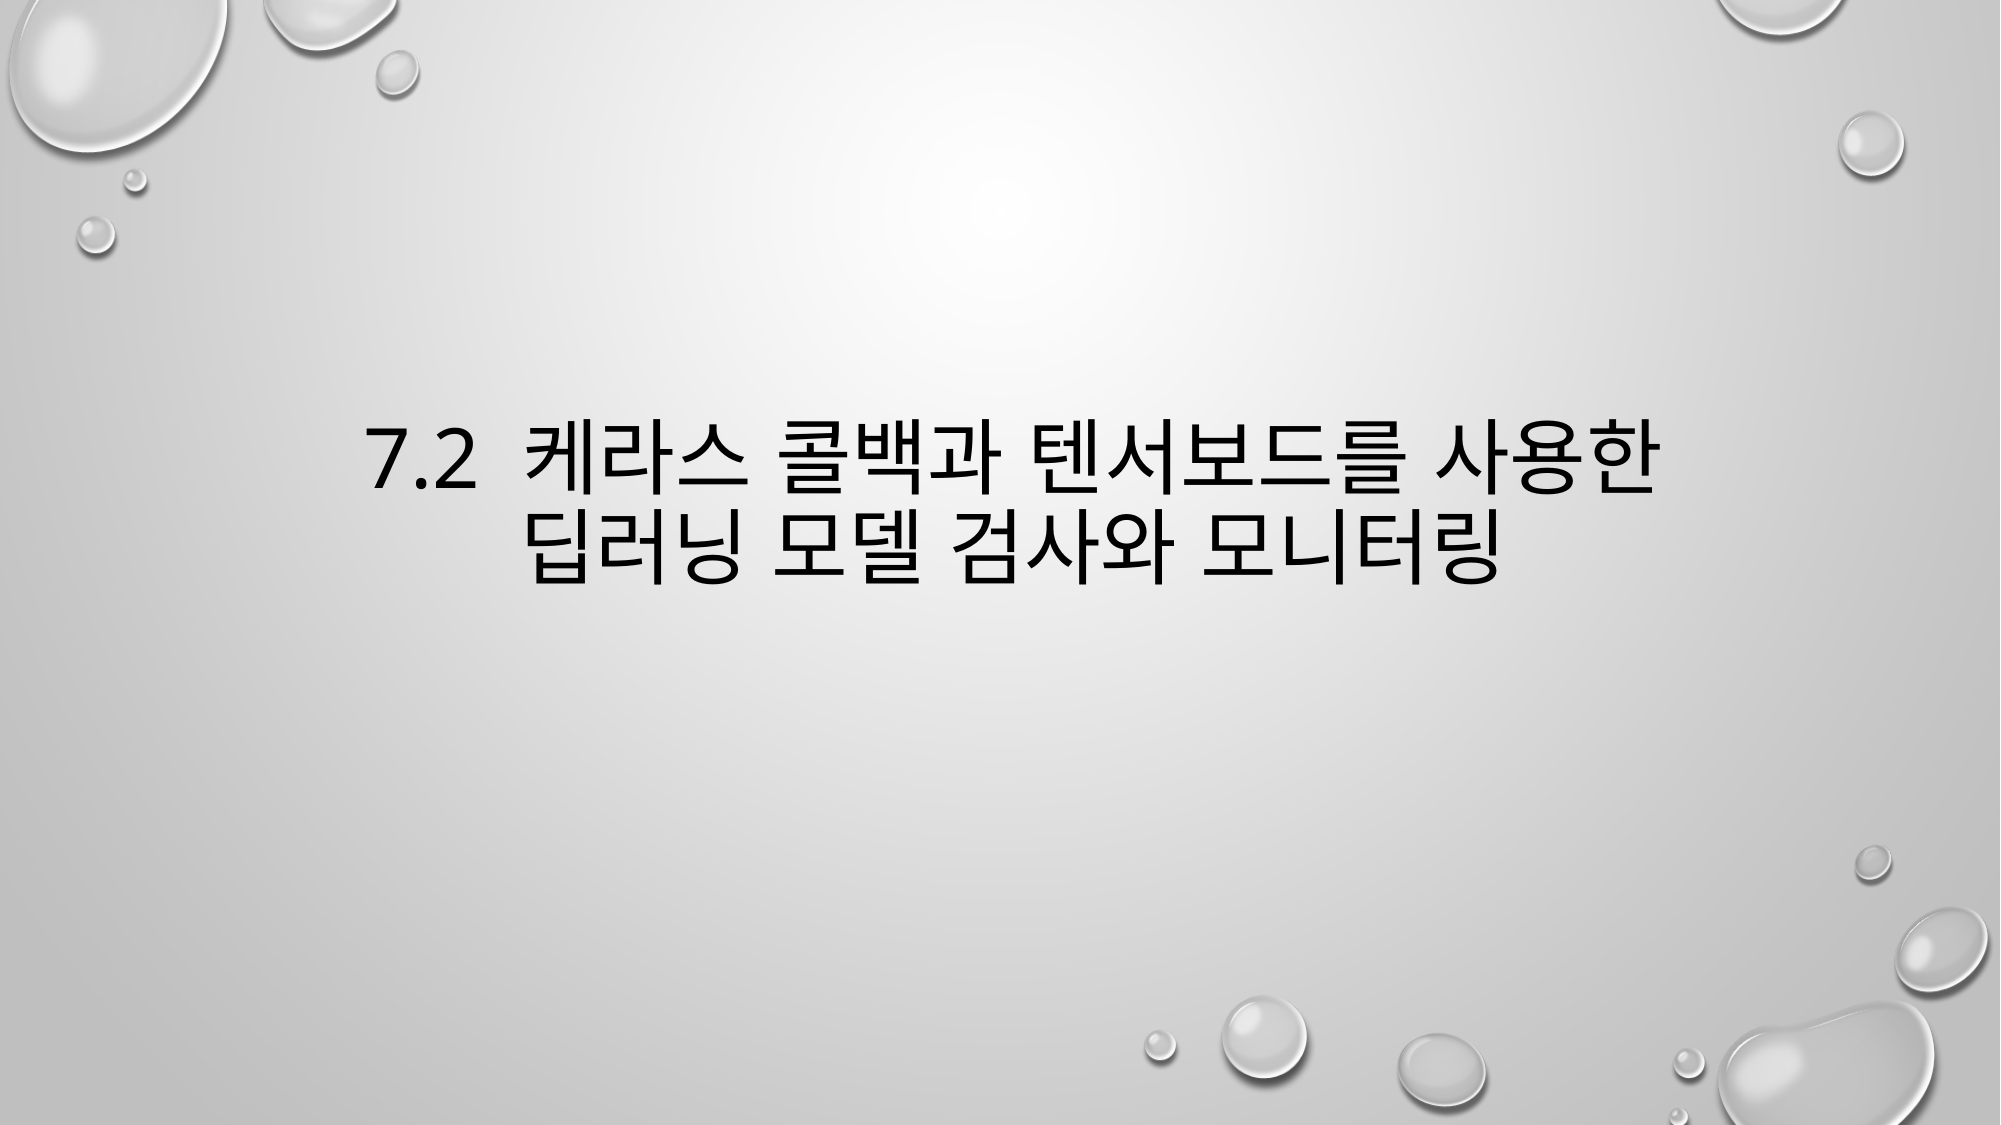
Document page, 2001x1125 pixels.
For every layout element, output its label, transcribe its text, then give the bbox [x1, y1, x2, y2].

picture [0, 0, 2000, 1125]
title 7.2 케라스 콜백과 텐서보드를 사용한 딥러닝 모델 검사와 모니터링 [150, 398, 1876, 616]
